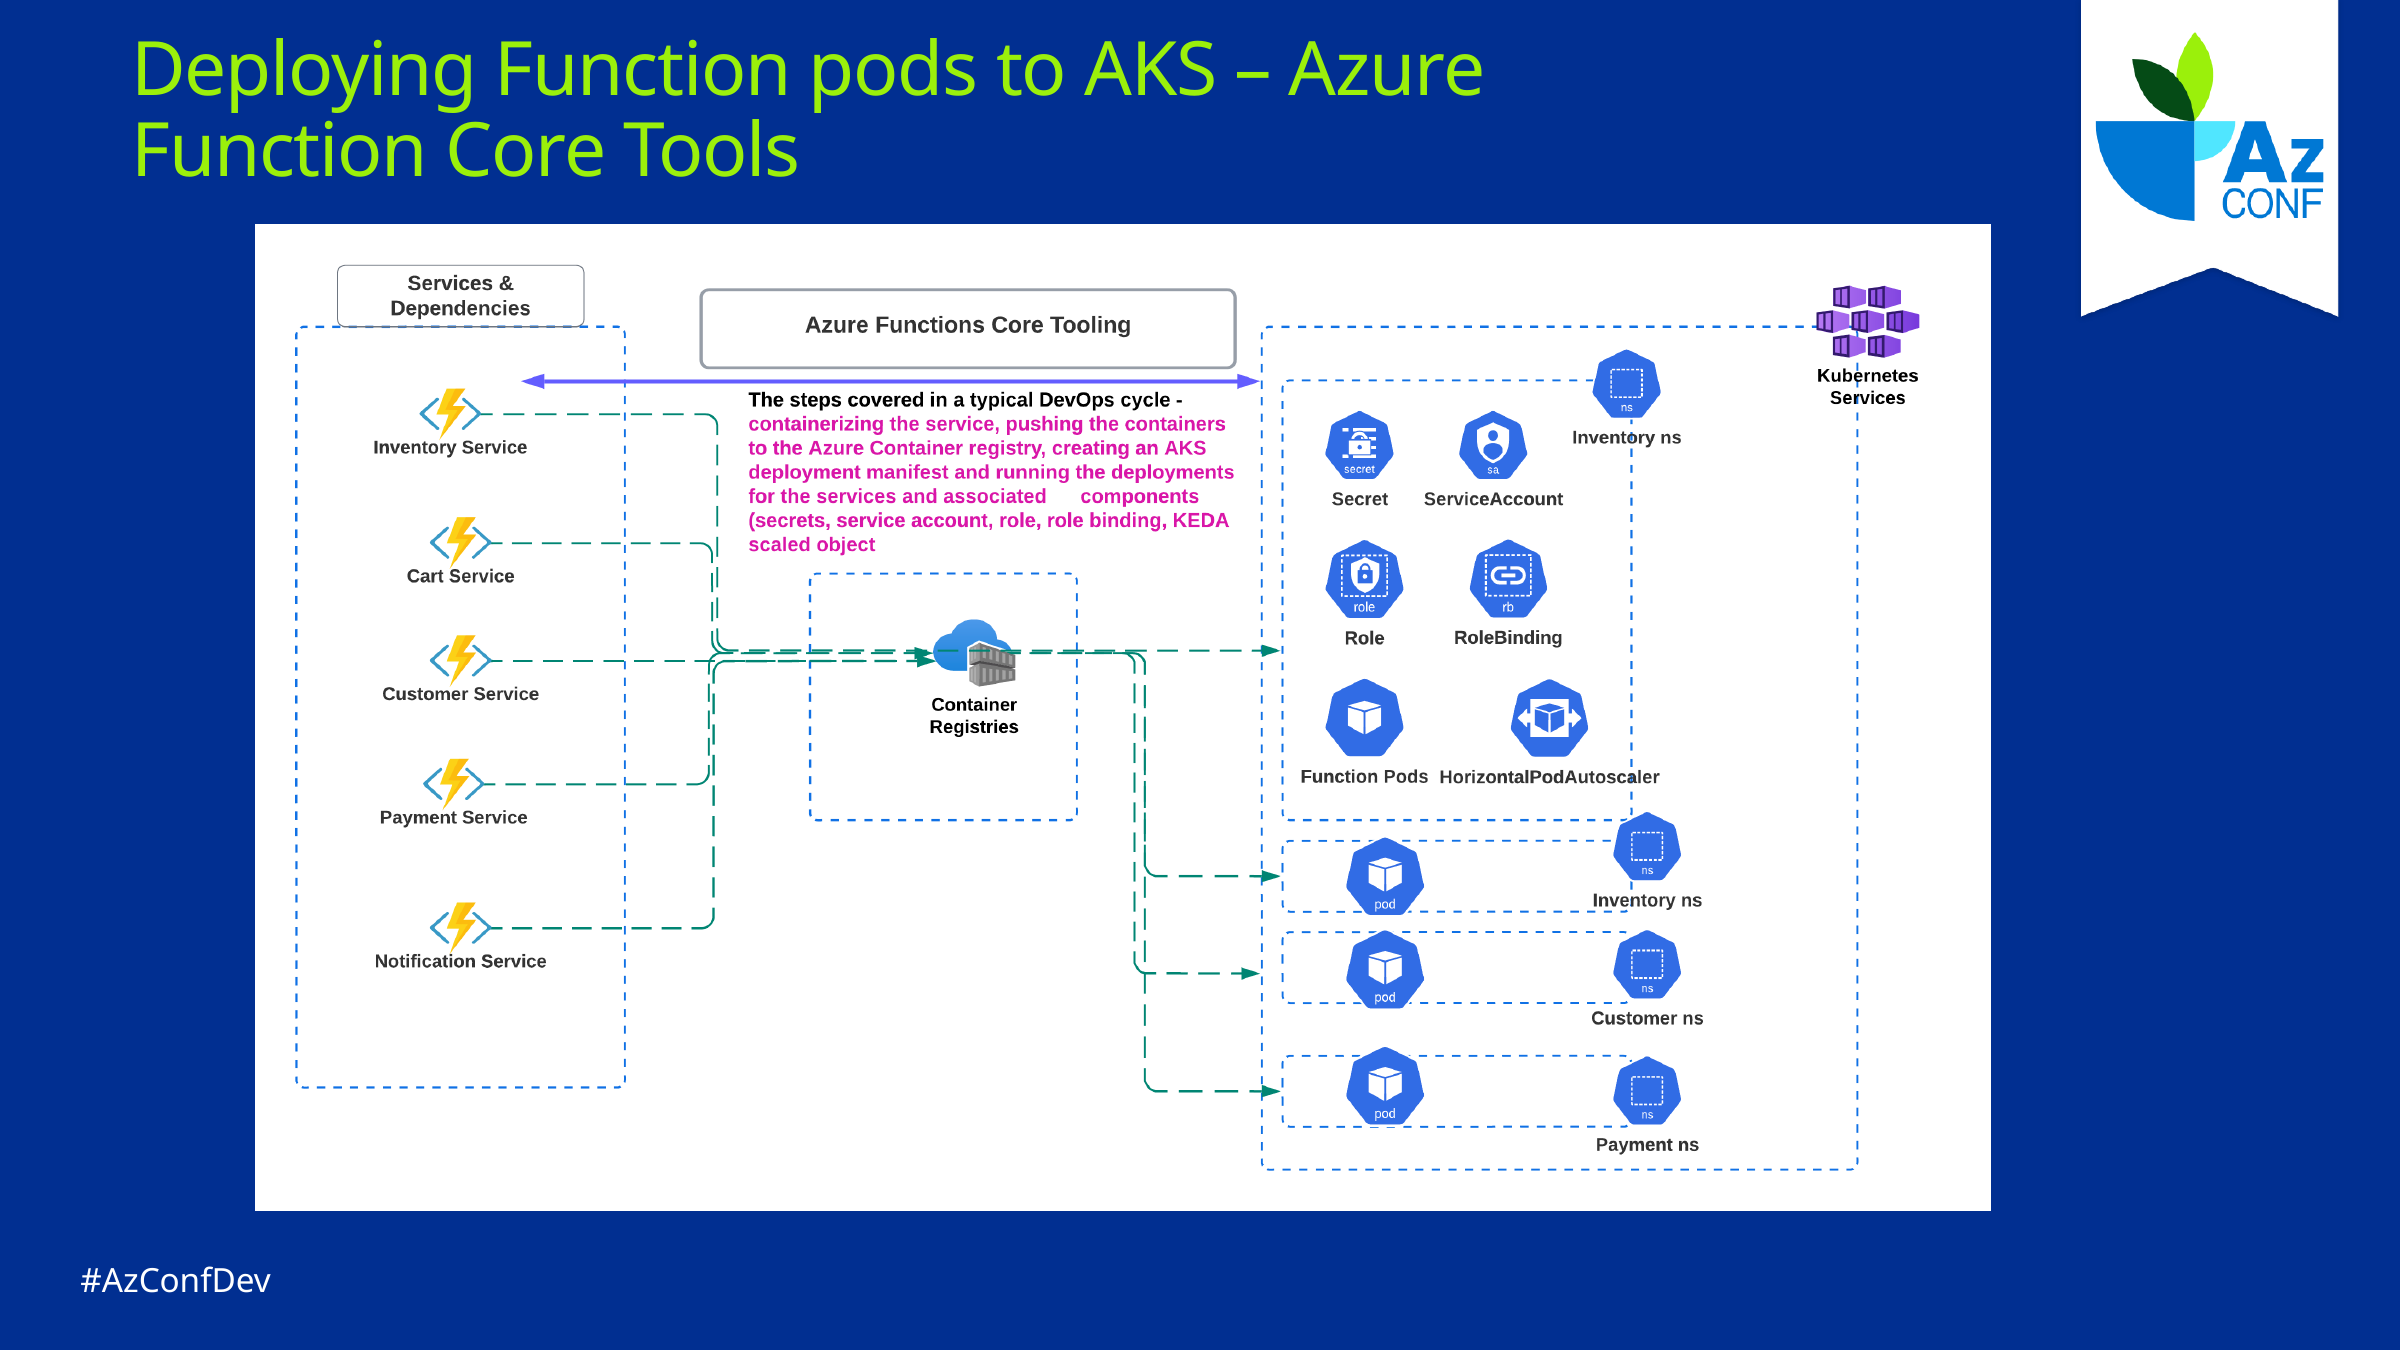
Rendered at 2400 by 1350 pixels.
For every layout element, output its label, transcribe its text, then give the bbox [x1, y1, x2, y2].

picture [255, 224, 1991, 1211]
title Deploying Function pods to AKS – Azure Function Core Tools [131, 28, 1653, 193]
picture [2073, 0, 2346, 326]
